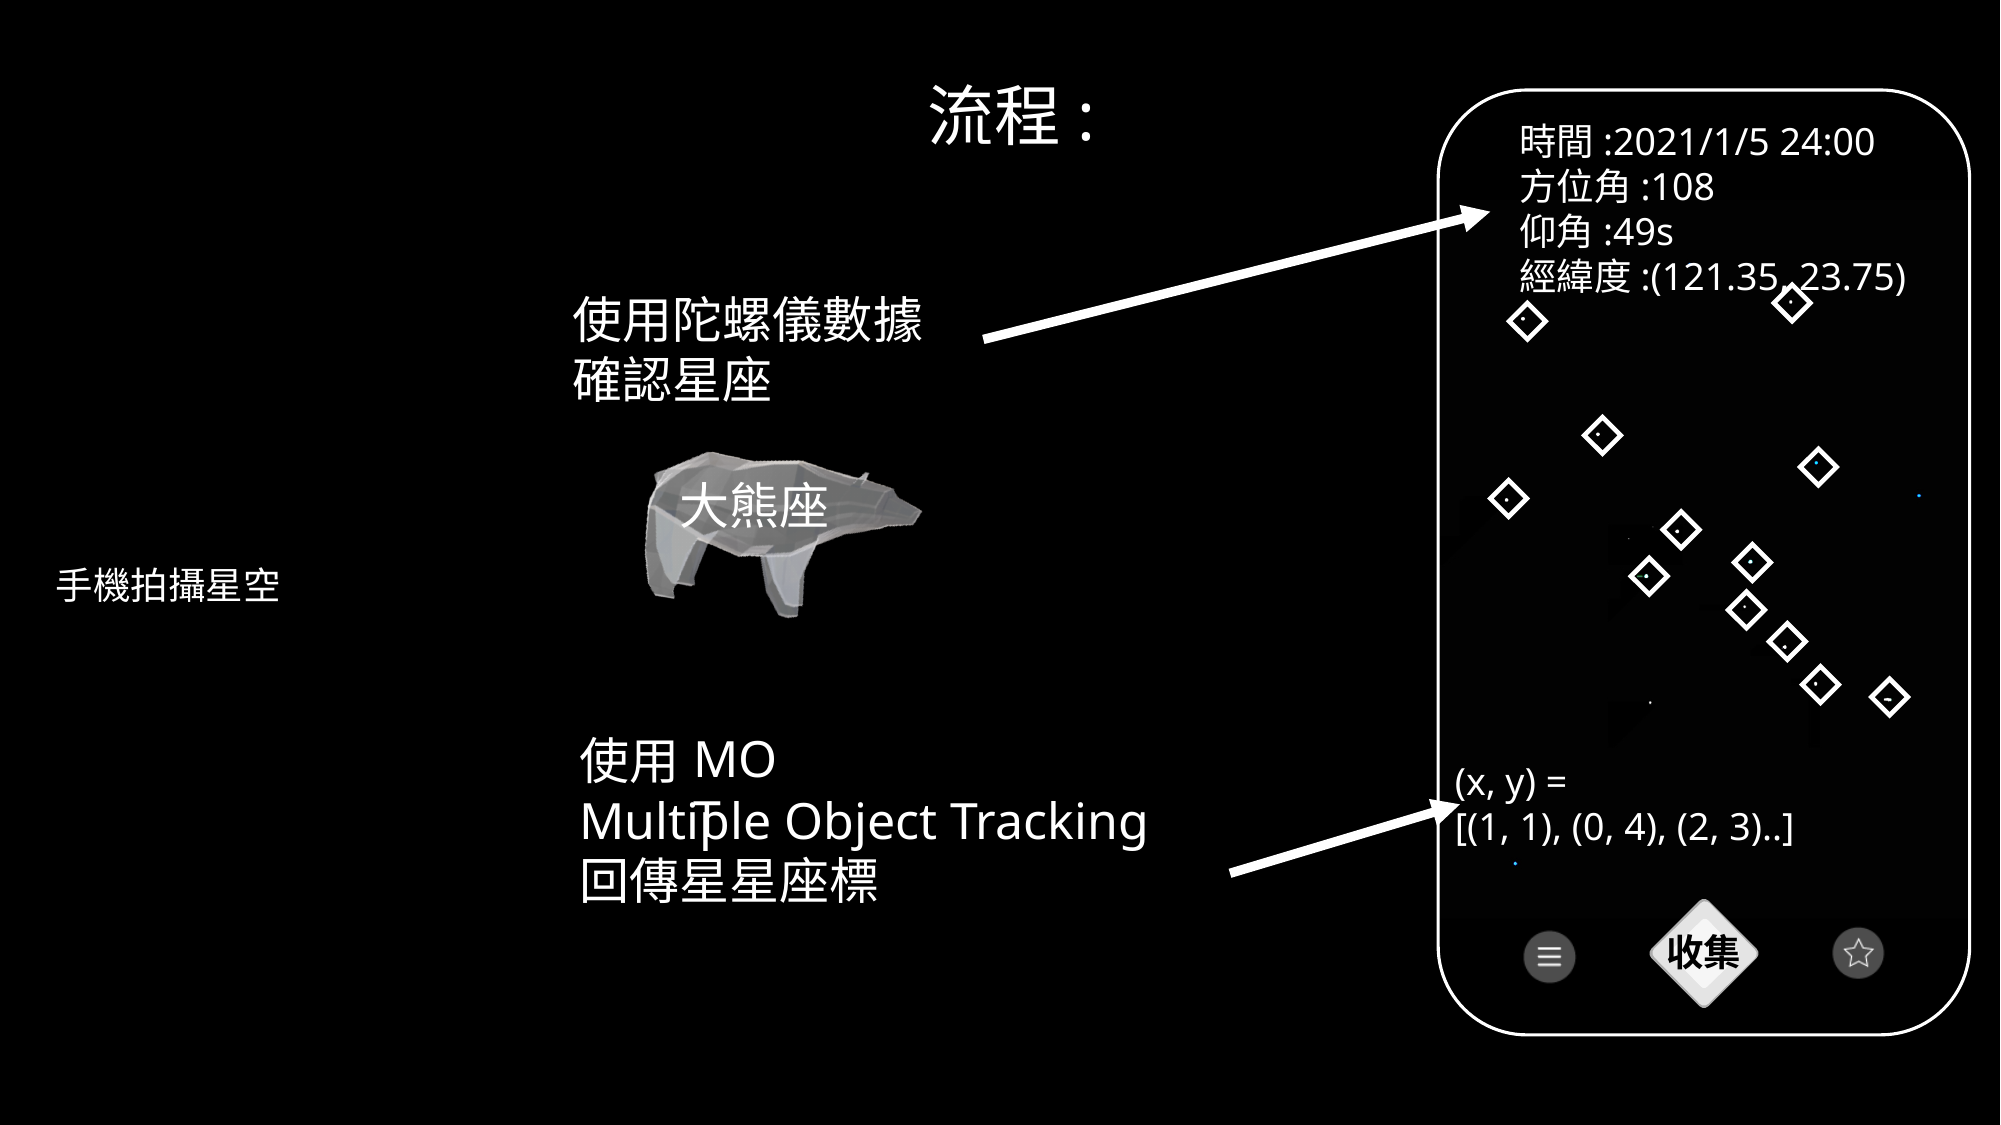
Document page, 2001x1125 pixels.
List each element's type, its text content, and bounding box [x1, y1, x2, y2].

picture [1436, 87, 1971, 1038]
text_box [1665, 914, 1744, 992]
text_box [1229, 804, 1460, 874]
text_box 流程: [913, 66, 1111, 161]
text_box MOT [678, 719, 809, 855]
picture [594, 354, 964, 715]
text_box 大熊座 [665, 466, 852, 542]
text_box 使用 Multiple Object Tracking 回傳星星座標 [564, 722, 1212, 917]
text_box 使用陀螺儀數據 確認星座 [558, 281, 960, 417]
text_box 手機拍攝星空 [40, 554, 296, 615]
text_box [983, 211, 1491, 340]
